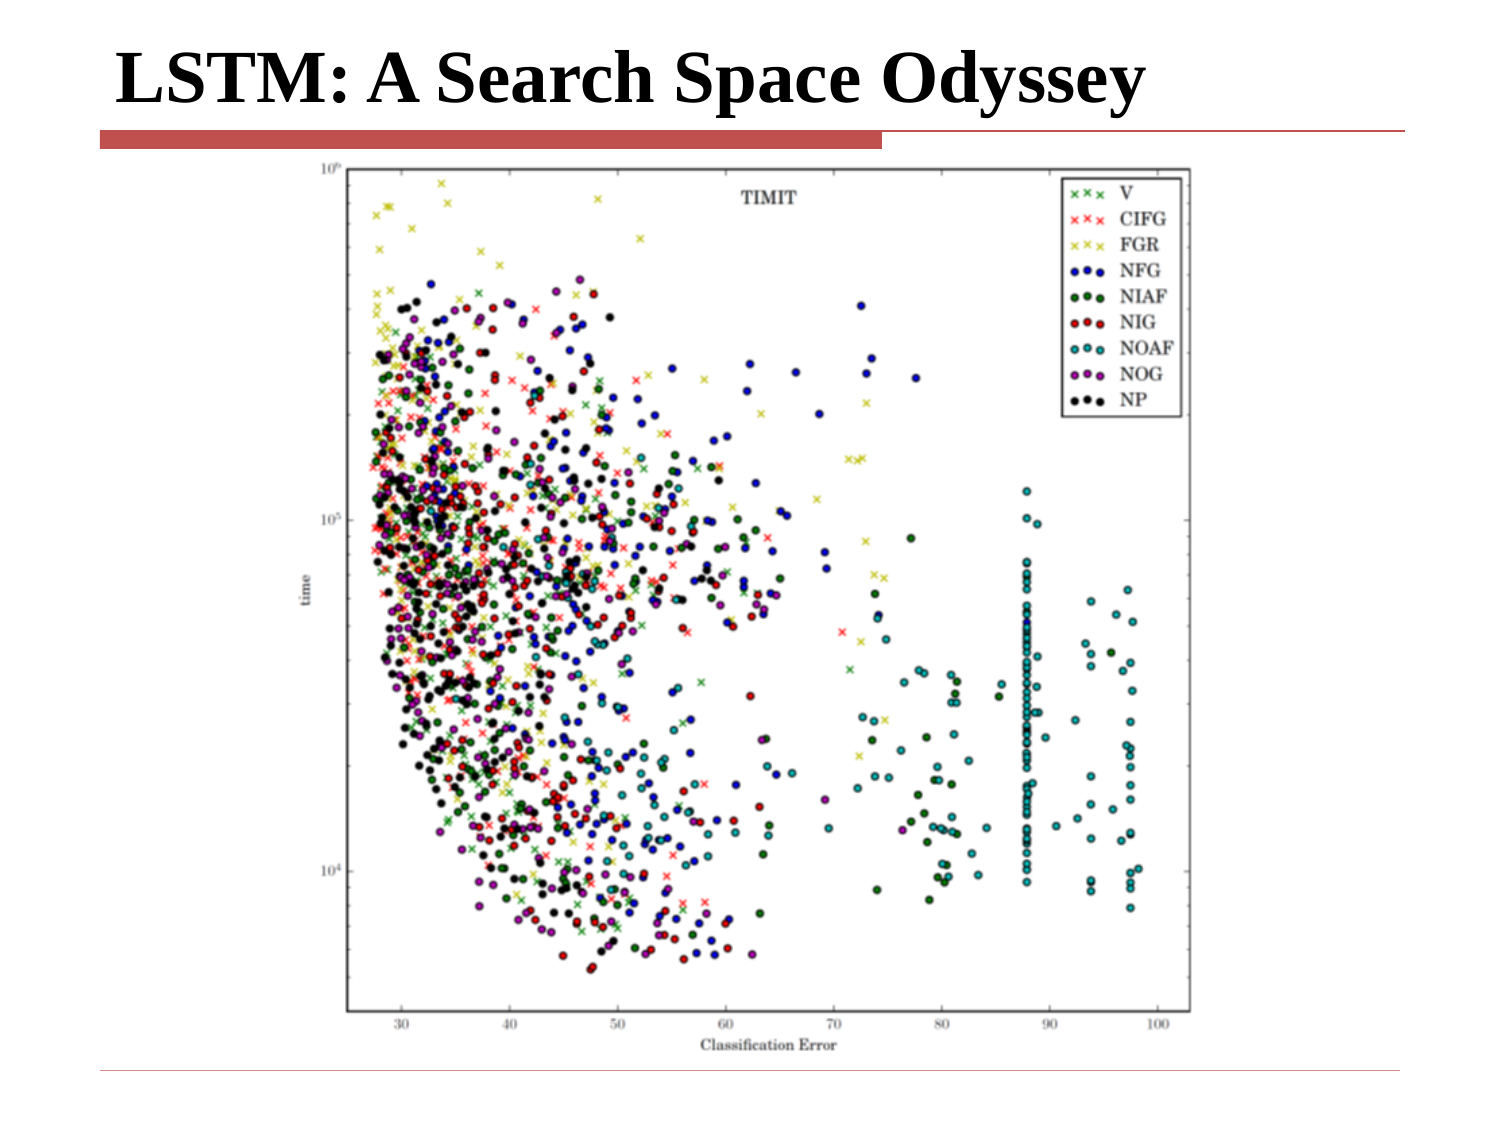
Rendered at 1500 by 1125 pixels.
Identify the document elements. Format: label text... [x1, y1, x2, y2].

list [293, 152, 1206, 1059]
title LSTM: A Search Space Odyssey [100, 30, 1412, 126]
